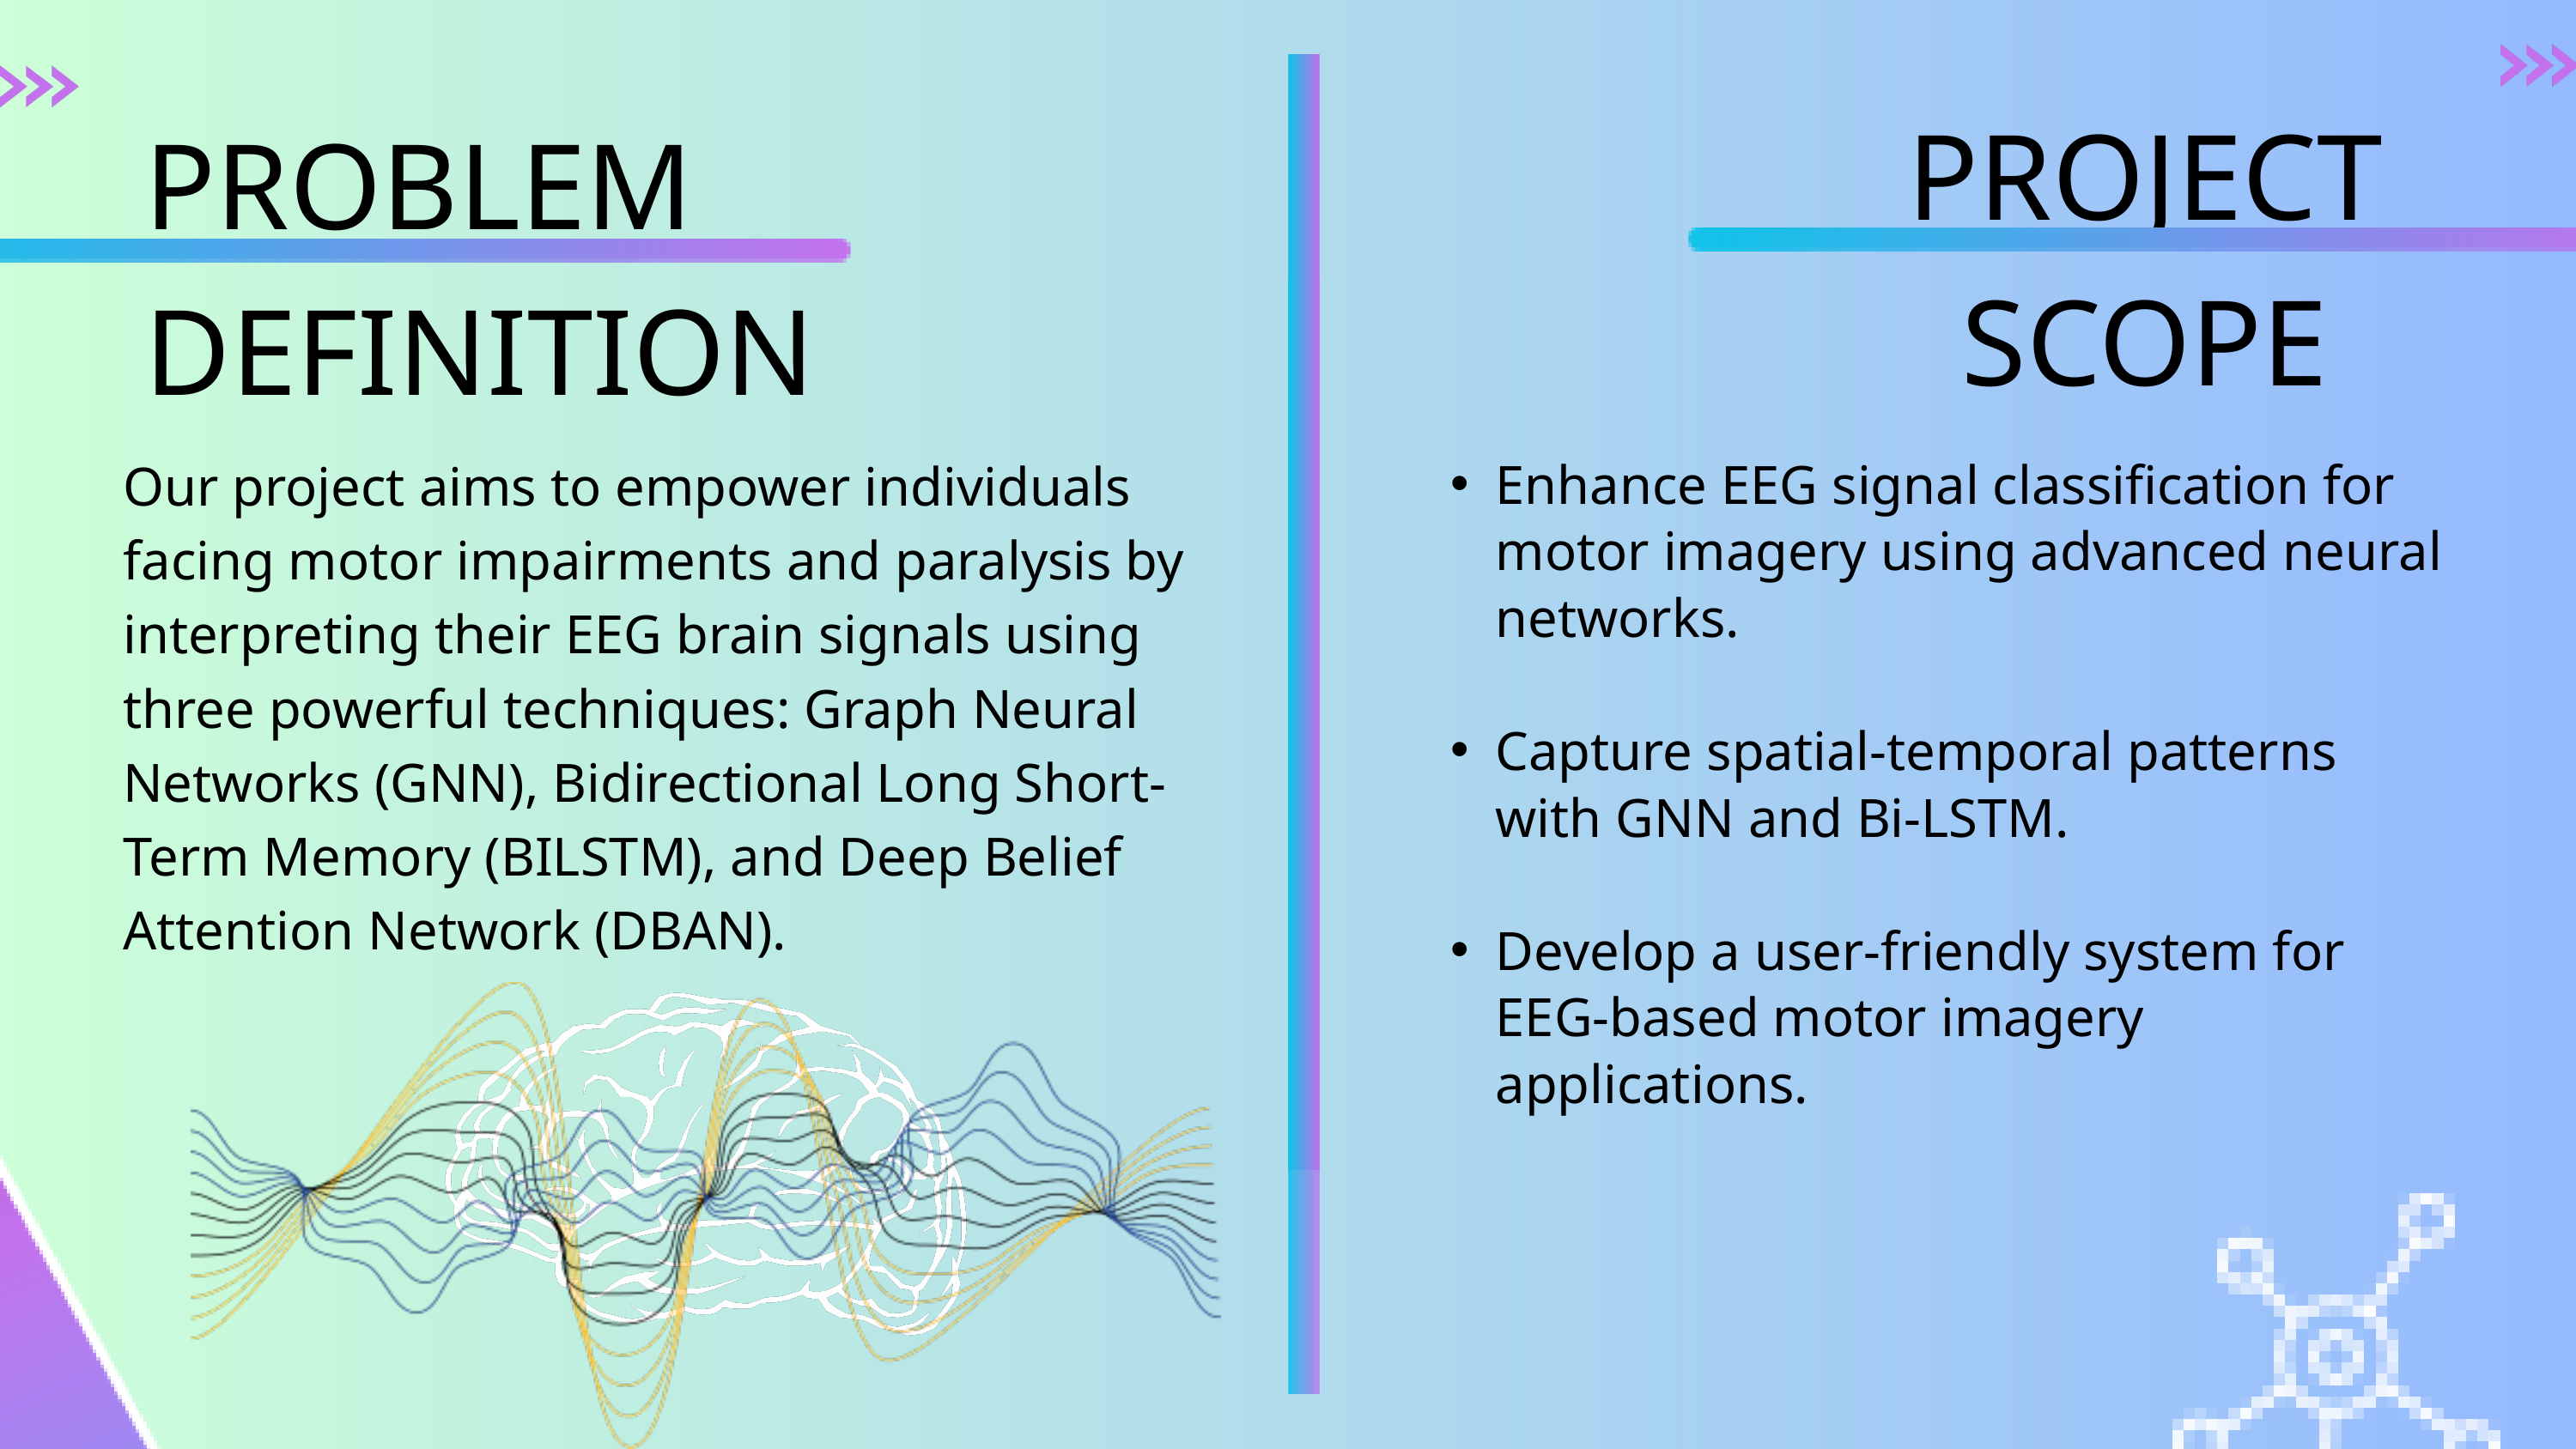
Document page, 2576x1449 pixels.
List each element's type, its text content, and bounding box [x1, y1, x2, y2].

text_box Our project aims to empower individuals facing motor impairments and paralysis by interpreting their EEG brain signals using three powerful techniques: Graph Neural Networks (GNN), Bidirectional Long Short-Term Memory (BILSTM), and Deep Belief Attention Network (DBAN). [123, 442, 1202, 1035]
text_box PROBLEM DEFINITION [144, 88, 1138, 419]
text_box [0, 239, 144, 263]
text_box [0, 65, 79, 107]
text_box Enhance EEG signal classification for motor imagery using advanced neural networks. Capture spatial-temporal patterns with GNN and Bi-LSTM. Develop a user-friendly system for EEG-based motor imagery applications. [1405, 447, 2445, 1329]
text_box [1288, 54, 1320, 1395]
text_box [0, 365, 222, 1449]
text_box PROJECT SCOPE [1664, 78, 2576, 409]
text_box [2500, 44, 2576, 78]
text_box [190, 982, 1221, 1449]
text_box [1688, 227, 2576, 252]
text_box [2172, 1193, 2501, 1449]
